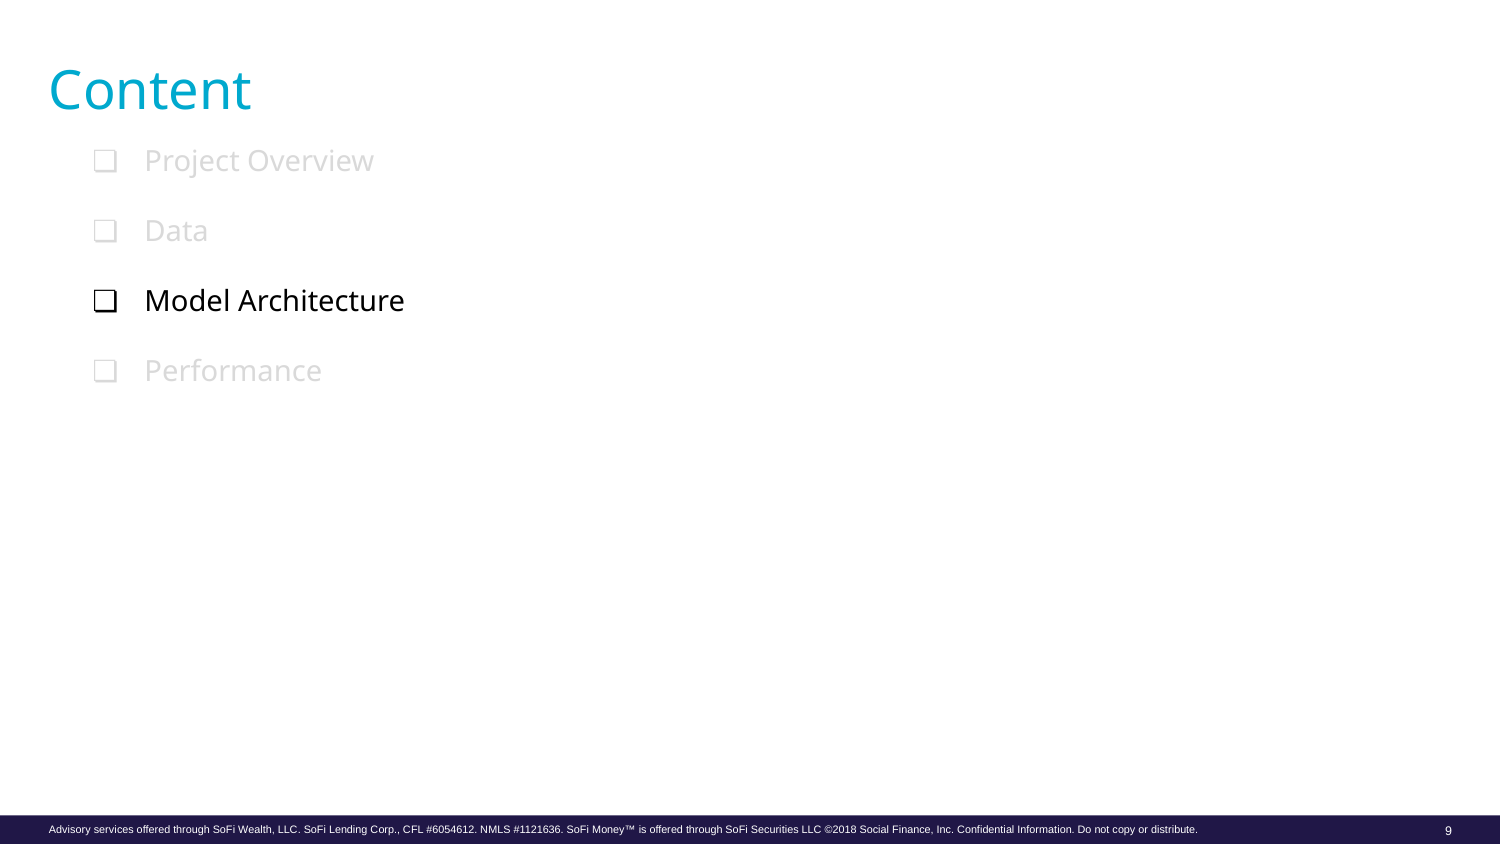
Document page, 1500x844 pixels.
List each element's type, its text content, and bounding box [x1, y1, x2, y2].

title Content [48, 50, 1453, 122]
text_box Project Overview Data Model Architecture Performance [54, 127, 1325, 781]
